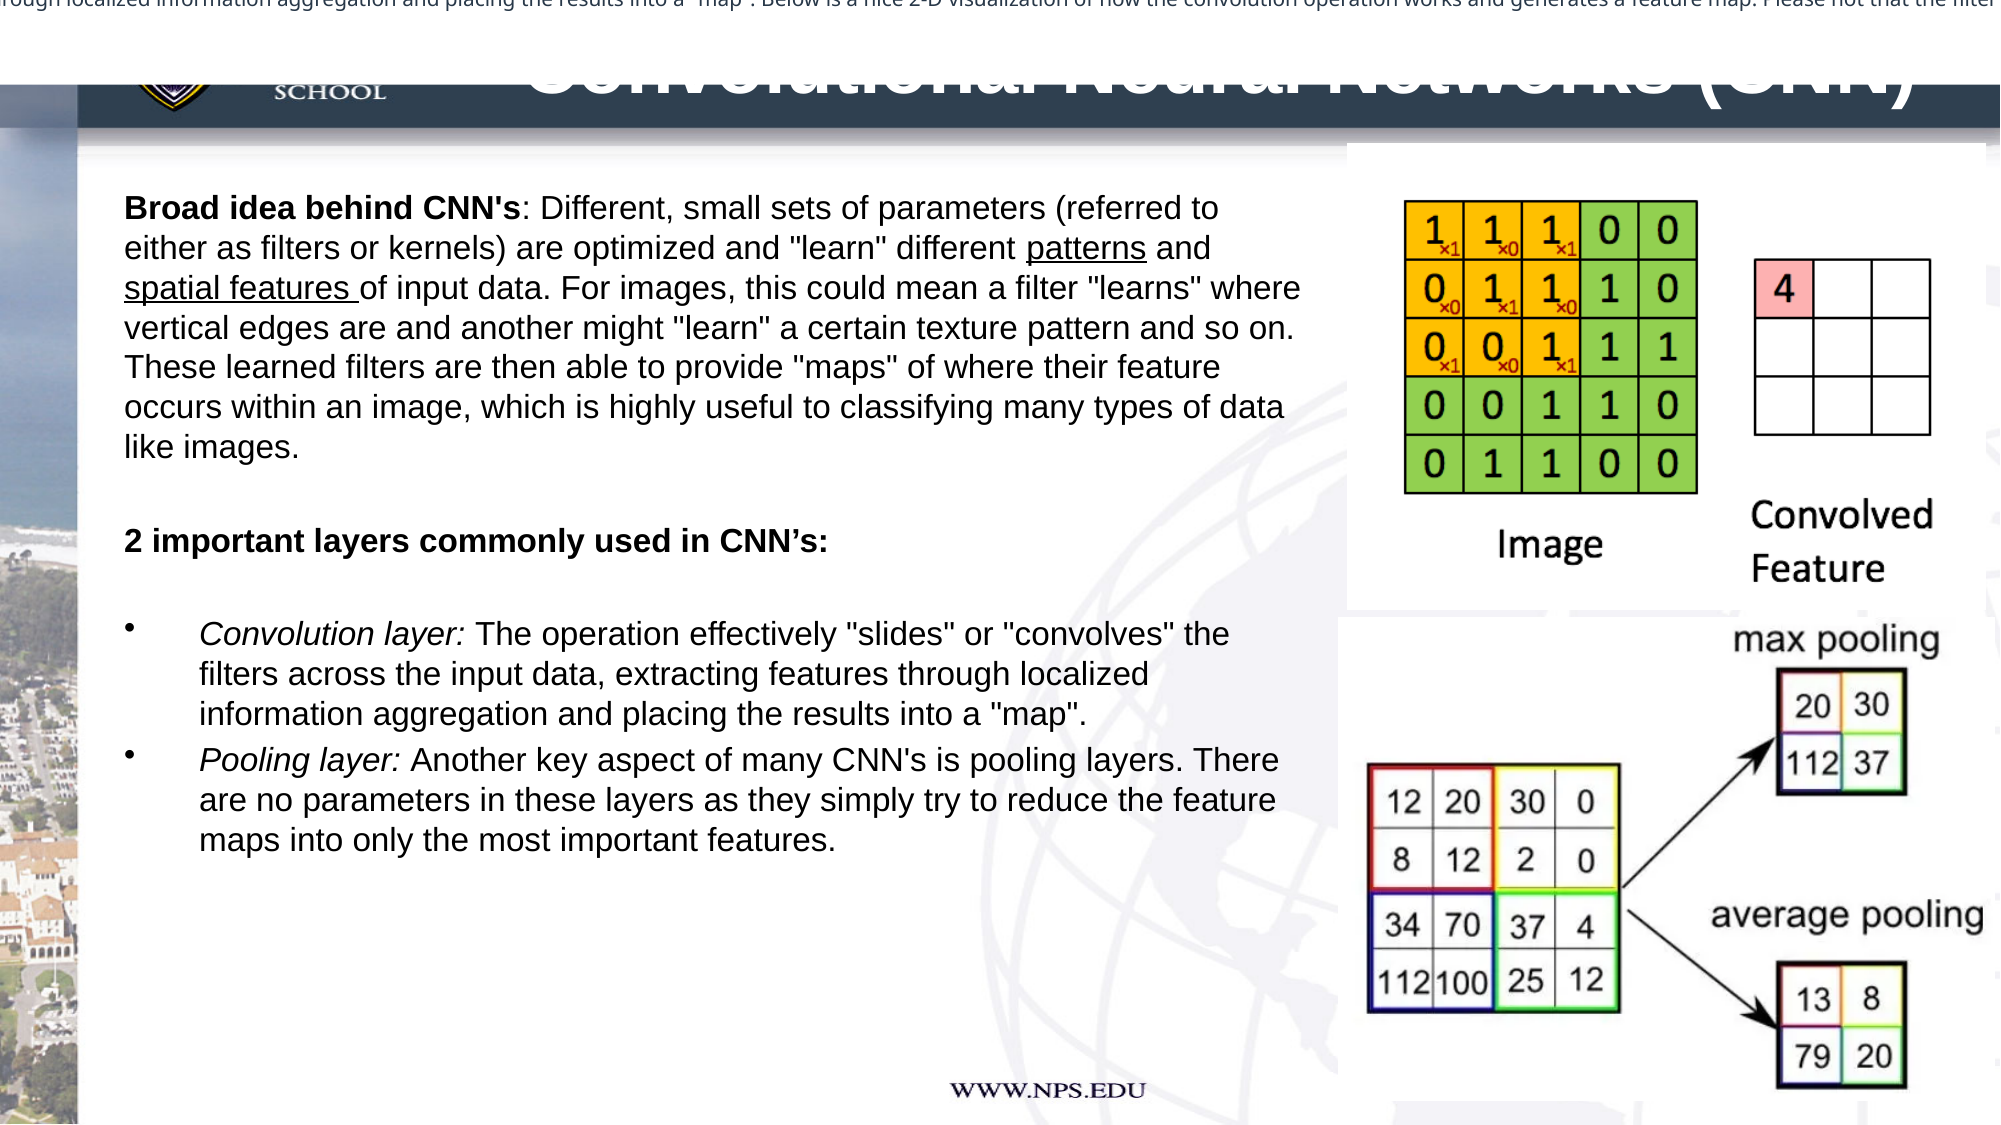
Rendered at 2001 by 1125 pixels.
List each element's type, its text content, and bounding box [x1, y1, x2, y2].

text_box Broad idea behind CNN's: Different, small sets of parameters (referred to either as filters or kernels) are optimized and "learn" different patterns and spatial features of input data. For images, this could mean a filter "learns" where vertical edges are and another might "learn" a certain texture pattern and so on. These learned filters are then able to provide "maps" of where their feature occurs within an image, which is highly useful to classifying many types of data like images. 2 important layers commonly used in CNN’s: Convolution layer: The operation effectively "slides" or "convolves" the filters across the input data, extracting features through localized information aggregation and placing the results into a "map". Pooling layer: Another key aspect of many CNN's is pooling layers. There are no parameters in these layers as they simply try to reduce the feature maps into only the most important features. [109, 178, 1322, 1078]
title Convolutional Neural Networks (CNN) [500, 85, 1934, 125]
text_box Abstract idea behind CNN's: Different, small sets of paramters (referred to either as filters or kernels) are optimized and "learn" different patterns and spatial features of input data. For images, this could mean a filter "learns" where vertical edges are and another might "learn" a certain texture pattern and so on. These learned filters are then able to provide "maps" of where their feature occurs within an image, which is highly useful to classifying many types of data like images. The convolution operations: The convolution operation itself effectively "slides" or "convolves" the fitlers across the input data, extracting features through localized information aggregation and placing the results into a "map". Below is a nice 2-D visualization of how the convolution operation works and generates a feature map. Please not that the filter does not change while it slides (image source: https://saturncloud.io/blog/a-comprehensive-guide-to-convolutional-neural-networks-the-eli5-way/): [0, 0, 2000, 85]
picture [0, 85, 2000, 1125]
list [1347, 143, 1986, 610]
